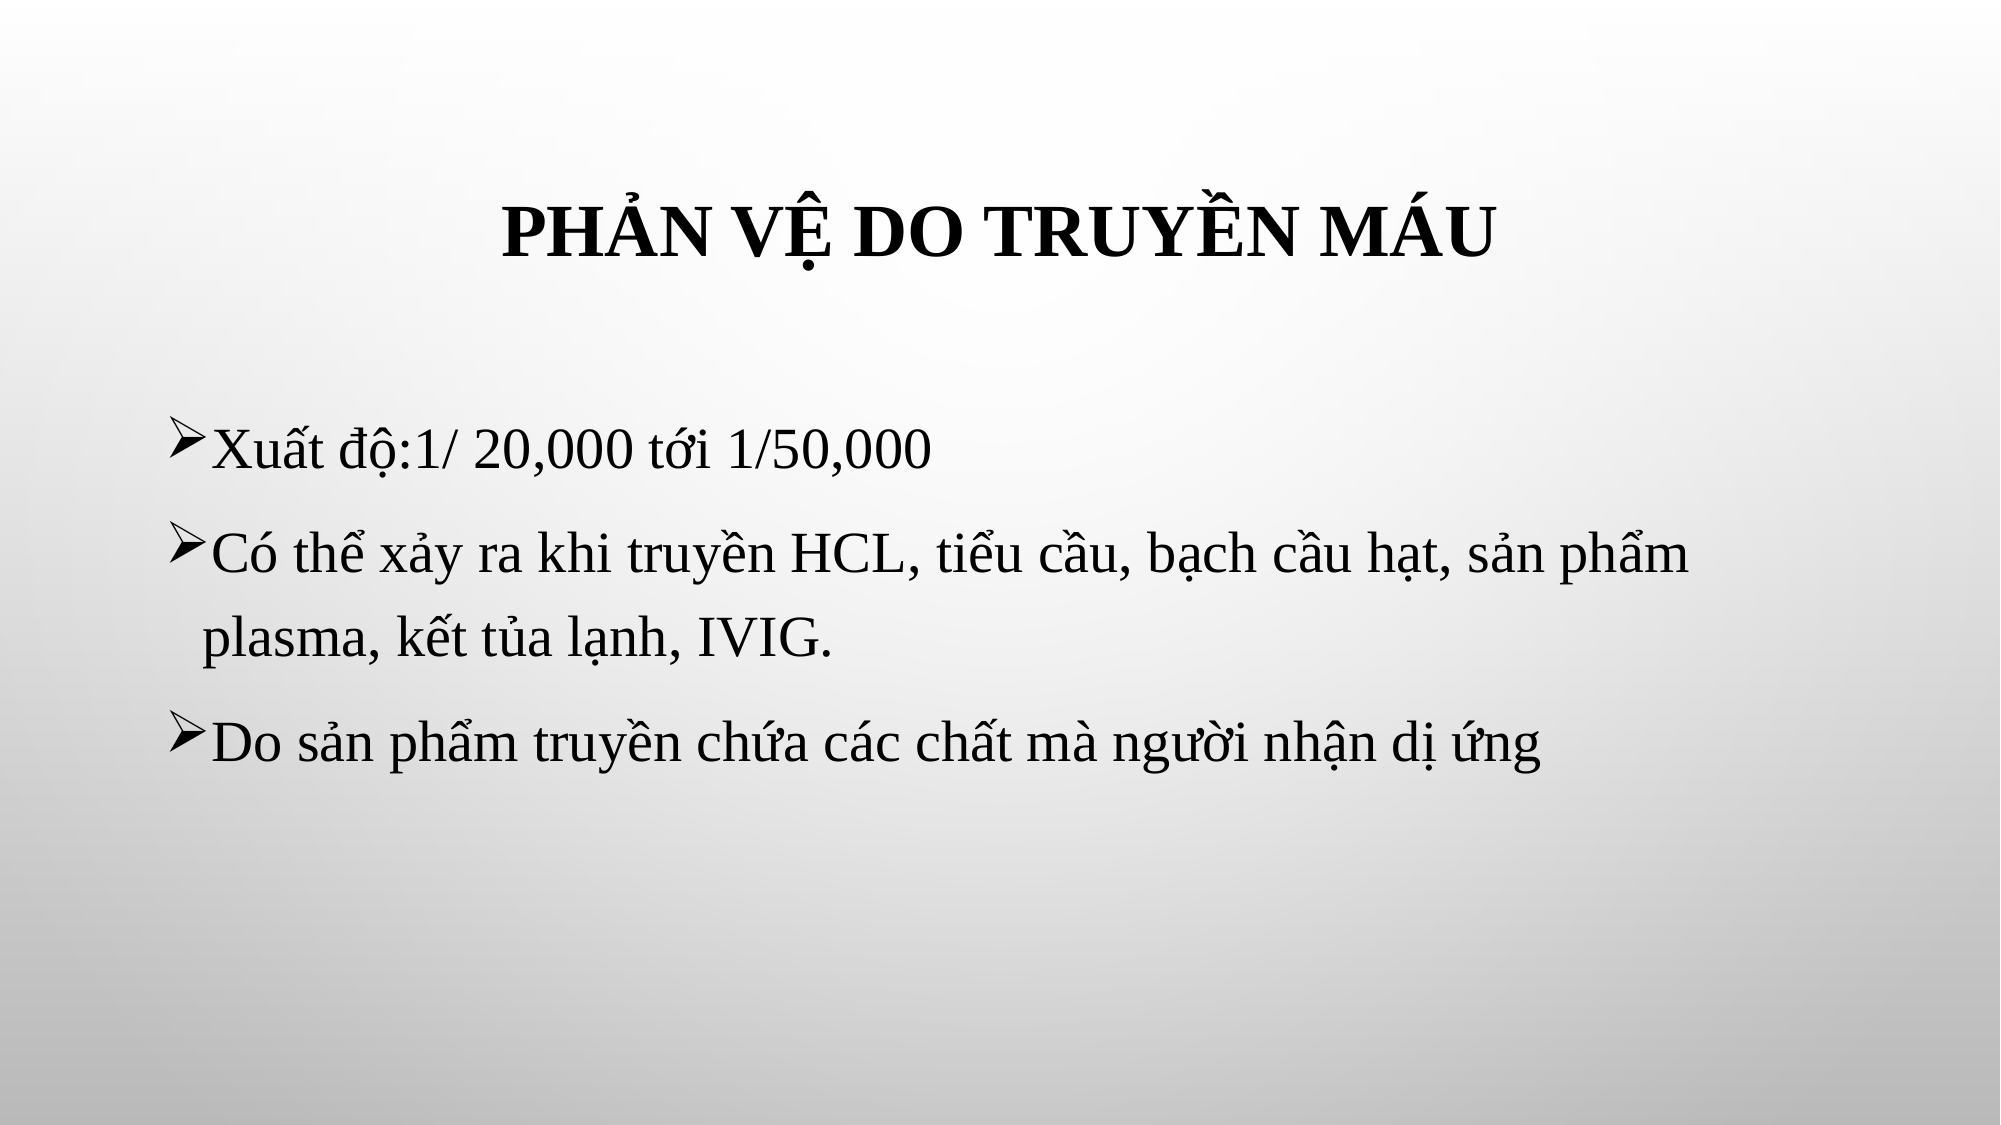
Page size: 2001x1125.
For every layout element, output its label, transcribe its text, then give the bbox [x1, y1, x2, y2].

list Xuất độ:1/ 20,000 tới 1/50,000 Có thể xảy ra khi truyền HCL, tiểu cầu, bạch cầu hạt, sản phẩm plasma, kết tủa lạnh, IVIG. Do sản phẩm truyền chứa các chất mà người nhận dị ứng [149, 388, 1851, 950]
picture [0, 0, 2000, 1125]
title Phản vệ do truyền máu [149, 101, 1851, 364]
